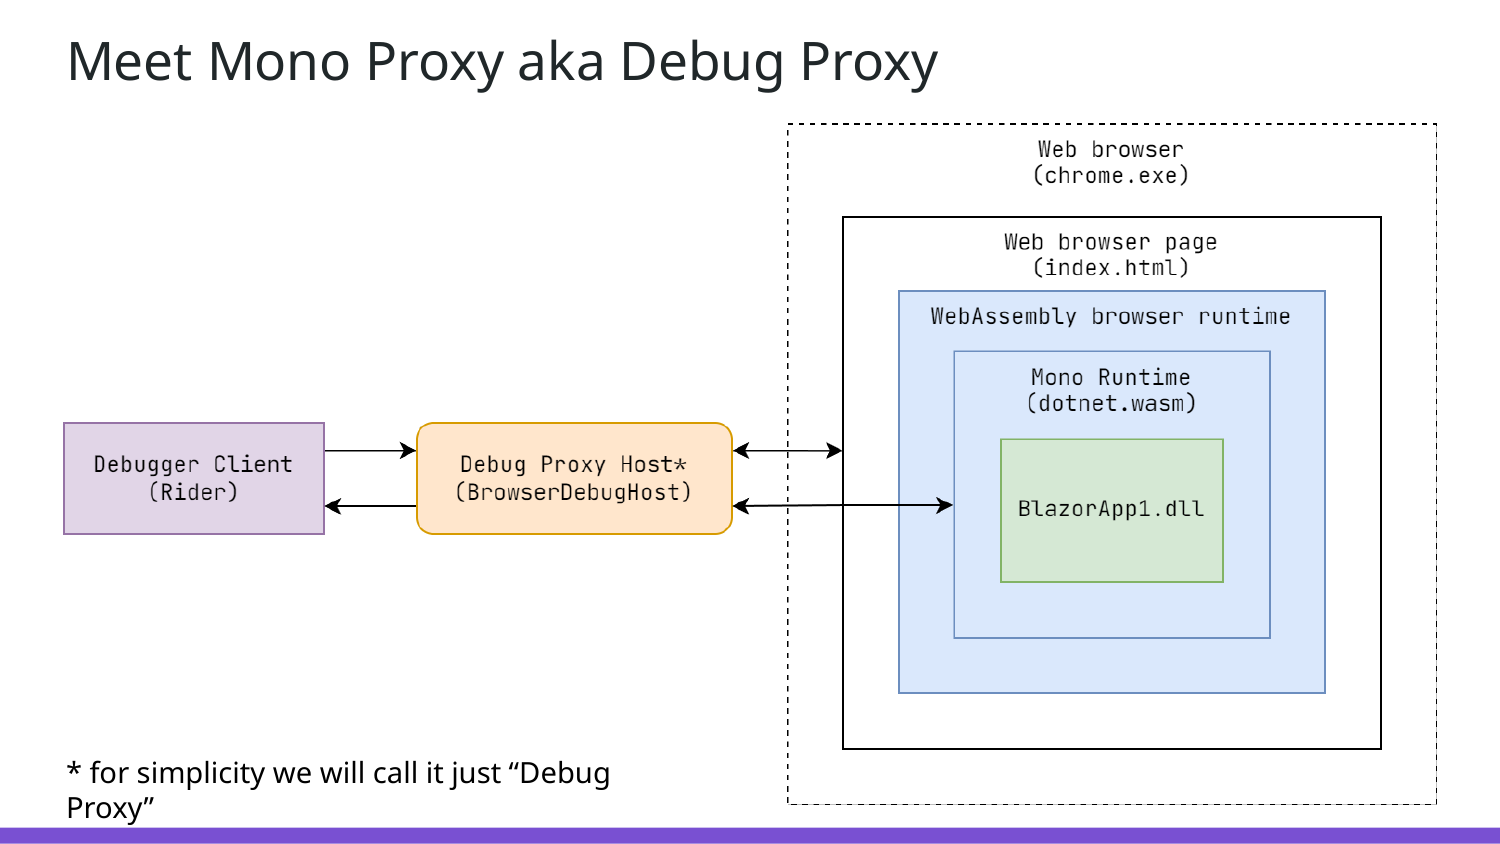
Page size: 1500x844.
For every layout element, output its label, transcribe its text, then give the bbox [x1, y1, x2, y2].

title Meet Mono Proxy aka Debug Proxy [51, 12, 1449, 106]
text_box * for simplicity we will call it just “Debug Proxy” [51, 739, 702, 839]
picture [63, 122, 1437, 805]
